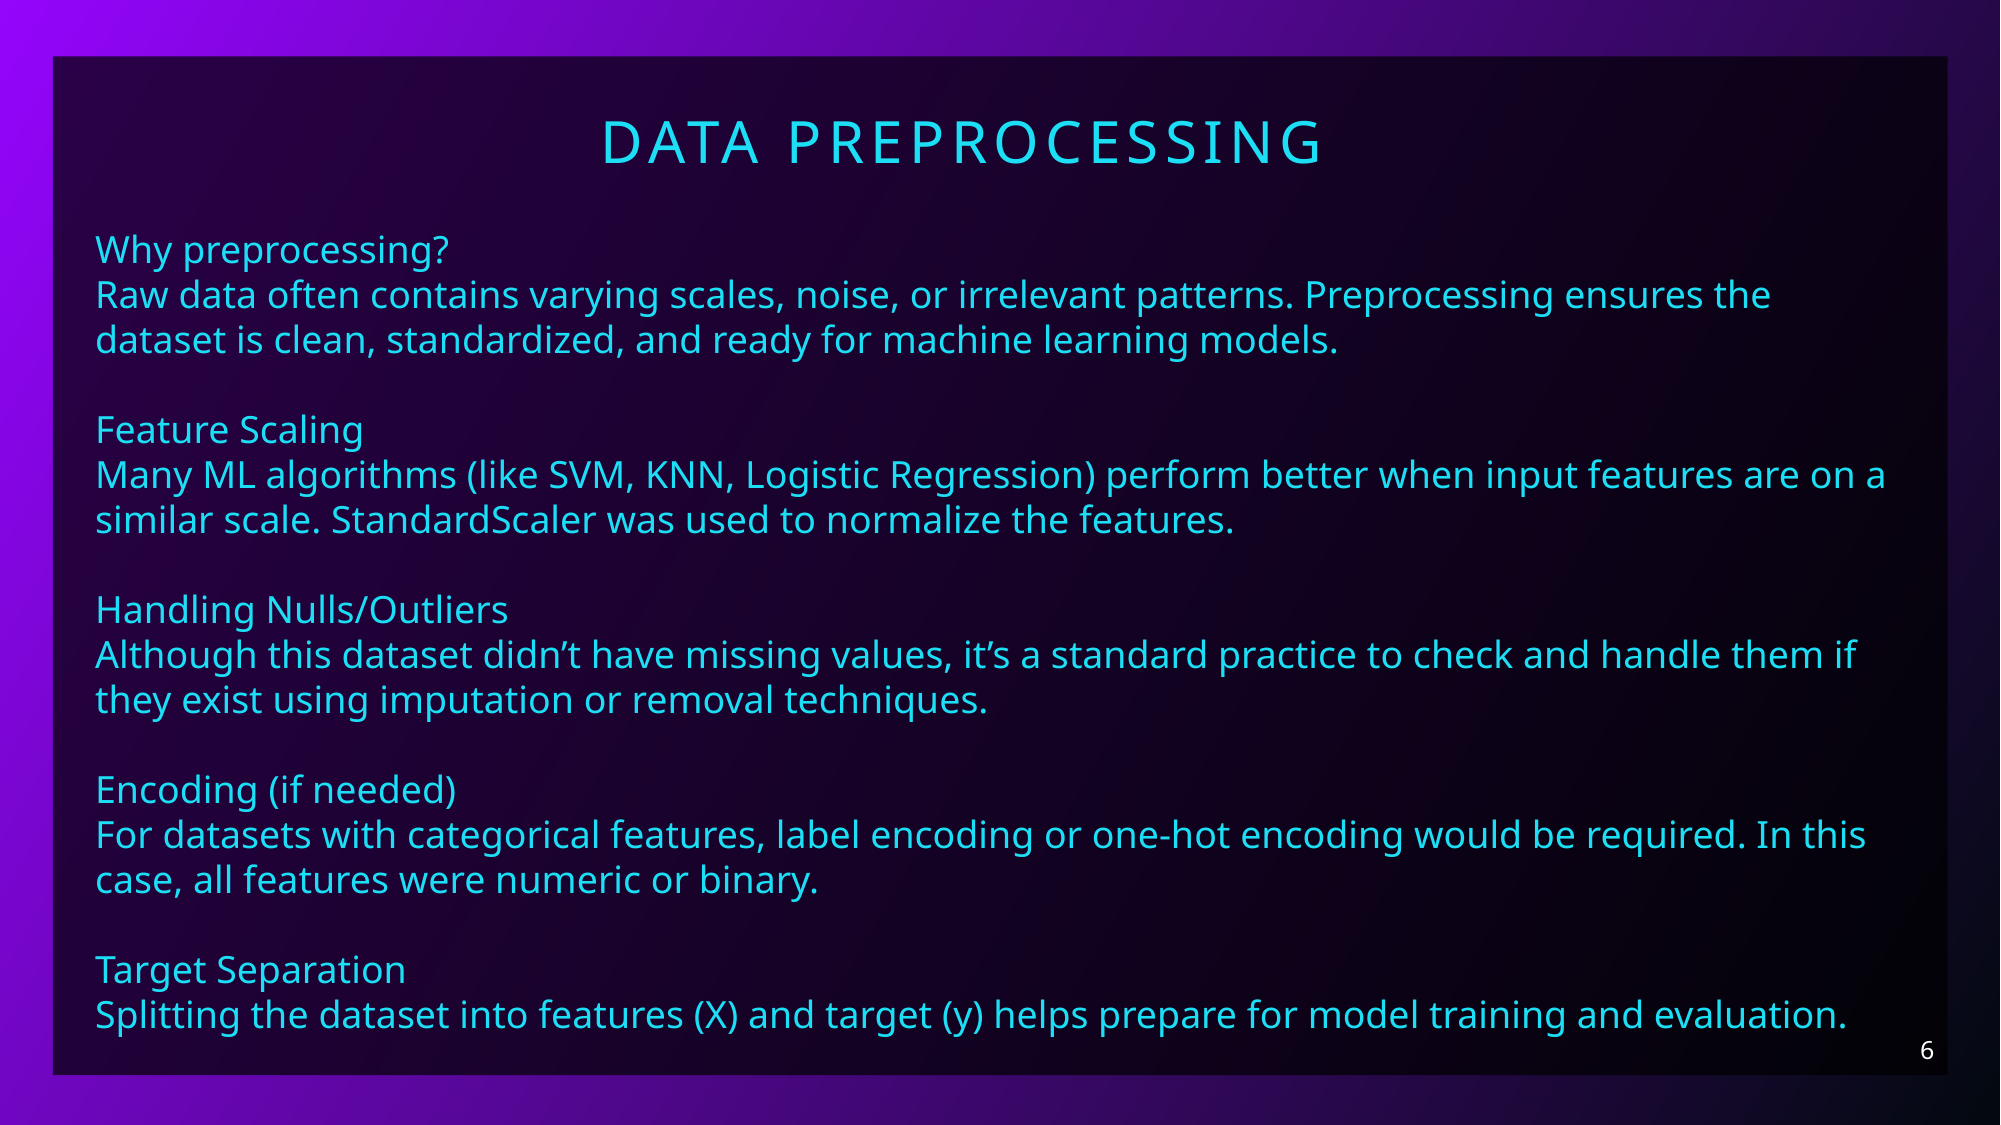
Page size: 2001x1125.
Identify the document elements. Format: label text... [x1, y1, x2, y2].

text_box Data Preprocessing [84, 0, 1840, 183]
text_box Why preprocessing? Raw data often contains varying scales, noise, or irrelevant patterns. Preprocessing ensures the dataset is clean, standardized, and ready for machine learning models. Feature Scaling Many ML algorithms (like SVM, KNN, Logistic Regression) perform better when input features are on a similar scale. StandardScaler was used to normalize the features. Handling Nulls/Outliers Although this dataset didn’t have missing values, it’s a standard practice to check and handle them if they exist using imputation or removal techniques. Encoding (if needed) For datasets with categorical features, label encoding or one-hot encoding would be required. In this case, all features were numeric or binary. Target Separation Splitting the dataset into features (X) and target (y) helps prepare for model training and evaluation. [80, 183, 1920, 1125]
slide_number 6 [1920, 1021, 1950, 1082]
